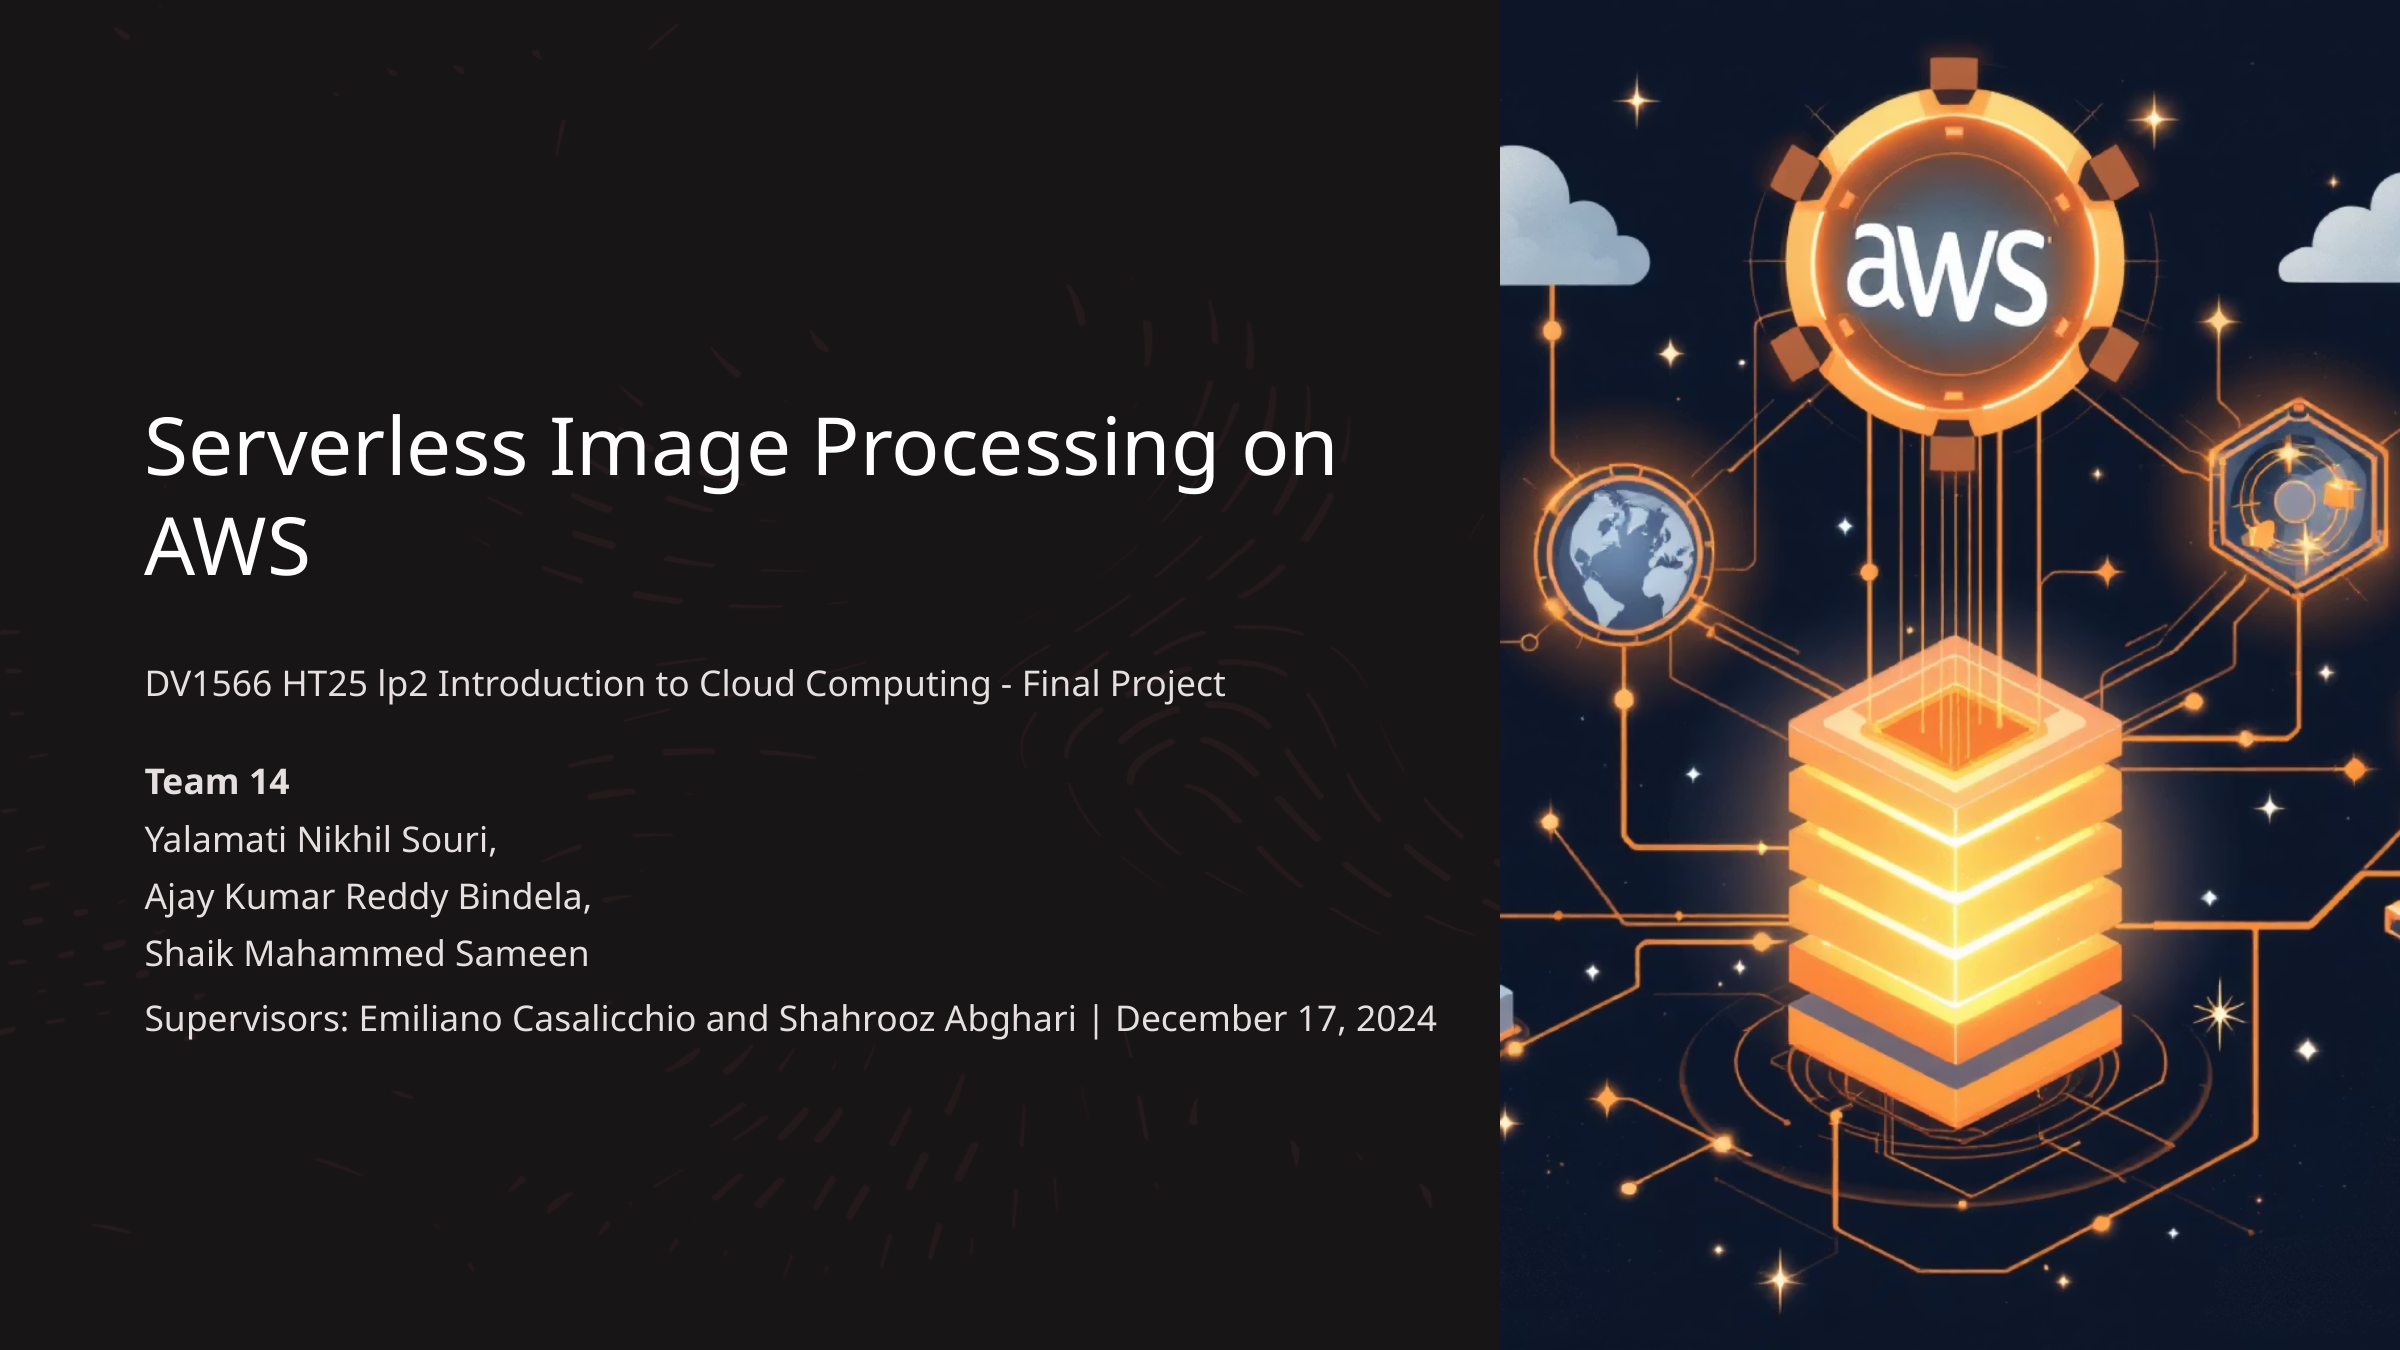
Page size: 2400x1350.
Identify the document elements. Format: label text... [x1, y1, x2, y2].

text_box Supervisors: Emiliano Casalicchio and Shahrooz Abghari | December 17, 2024 [144, 980, 1356, 1039]
picture [1499, 0, 2400, 1350]
text_box Team 14 Yalamati Nikhil Souri, Ajay Kumar Reddy Bindela, Shaik Mahammed Sameen [144, 744, 1356, 861]
text_box Serverless Image Processing on AWS [144, 391, 1356, 592]
text_box DV1566 HT25 lp2 Introduction to Cloud Computing - Final Project [144, 646, 1356, 704]
